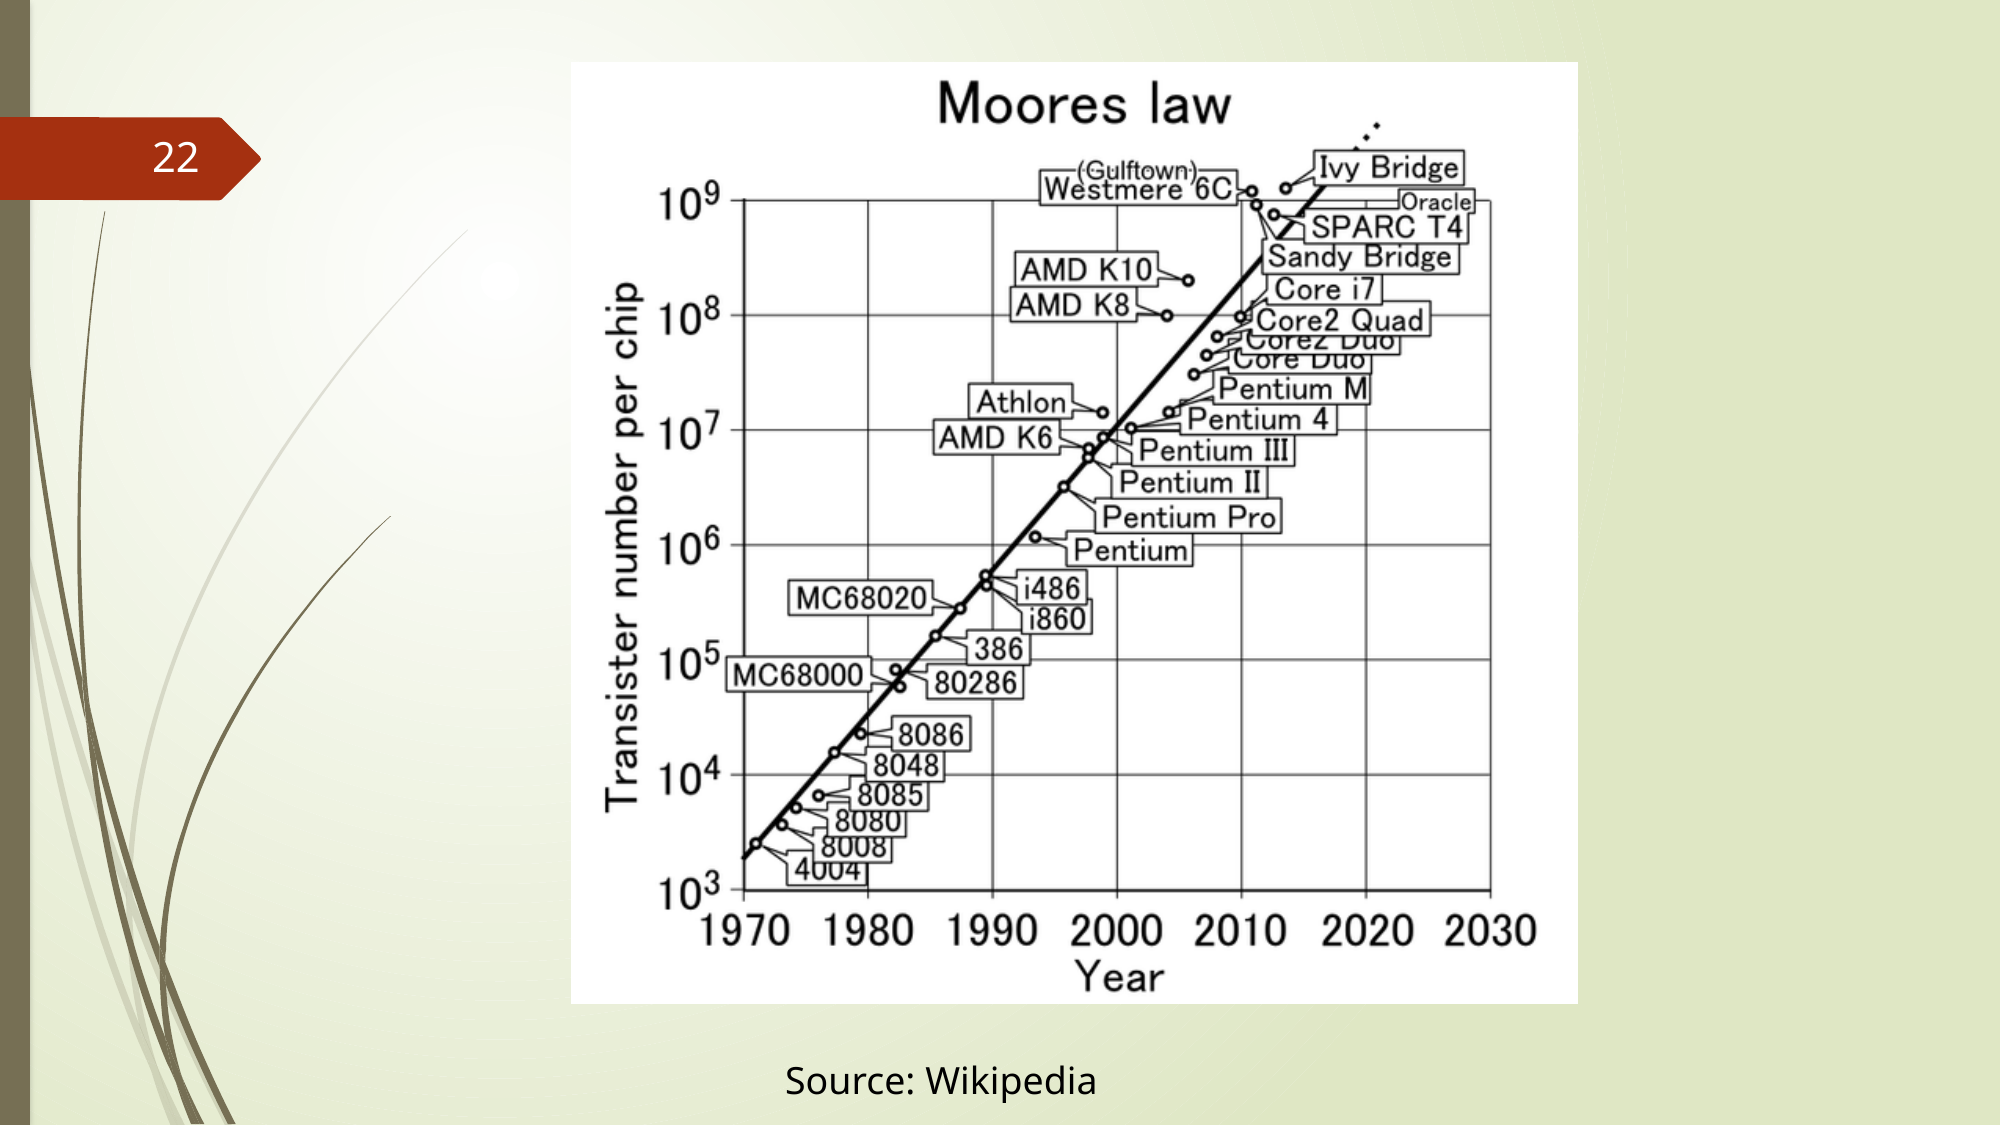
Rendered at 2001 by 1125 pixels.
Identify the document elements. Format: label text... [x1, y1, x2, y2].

text_box Source: Wikipedia [770, 1049, 1113, 1110]
slide_number 22 [87, 129, 216, 190]
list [570, 61, 1579, 1004]
